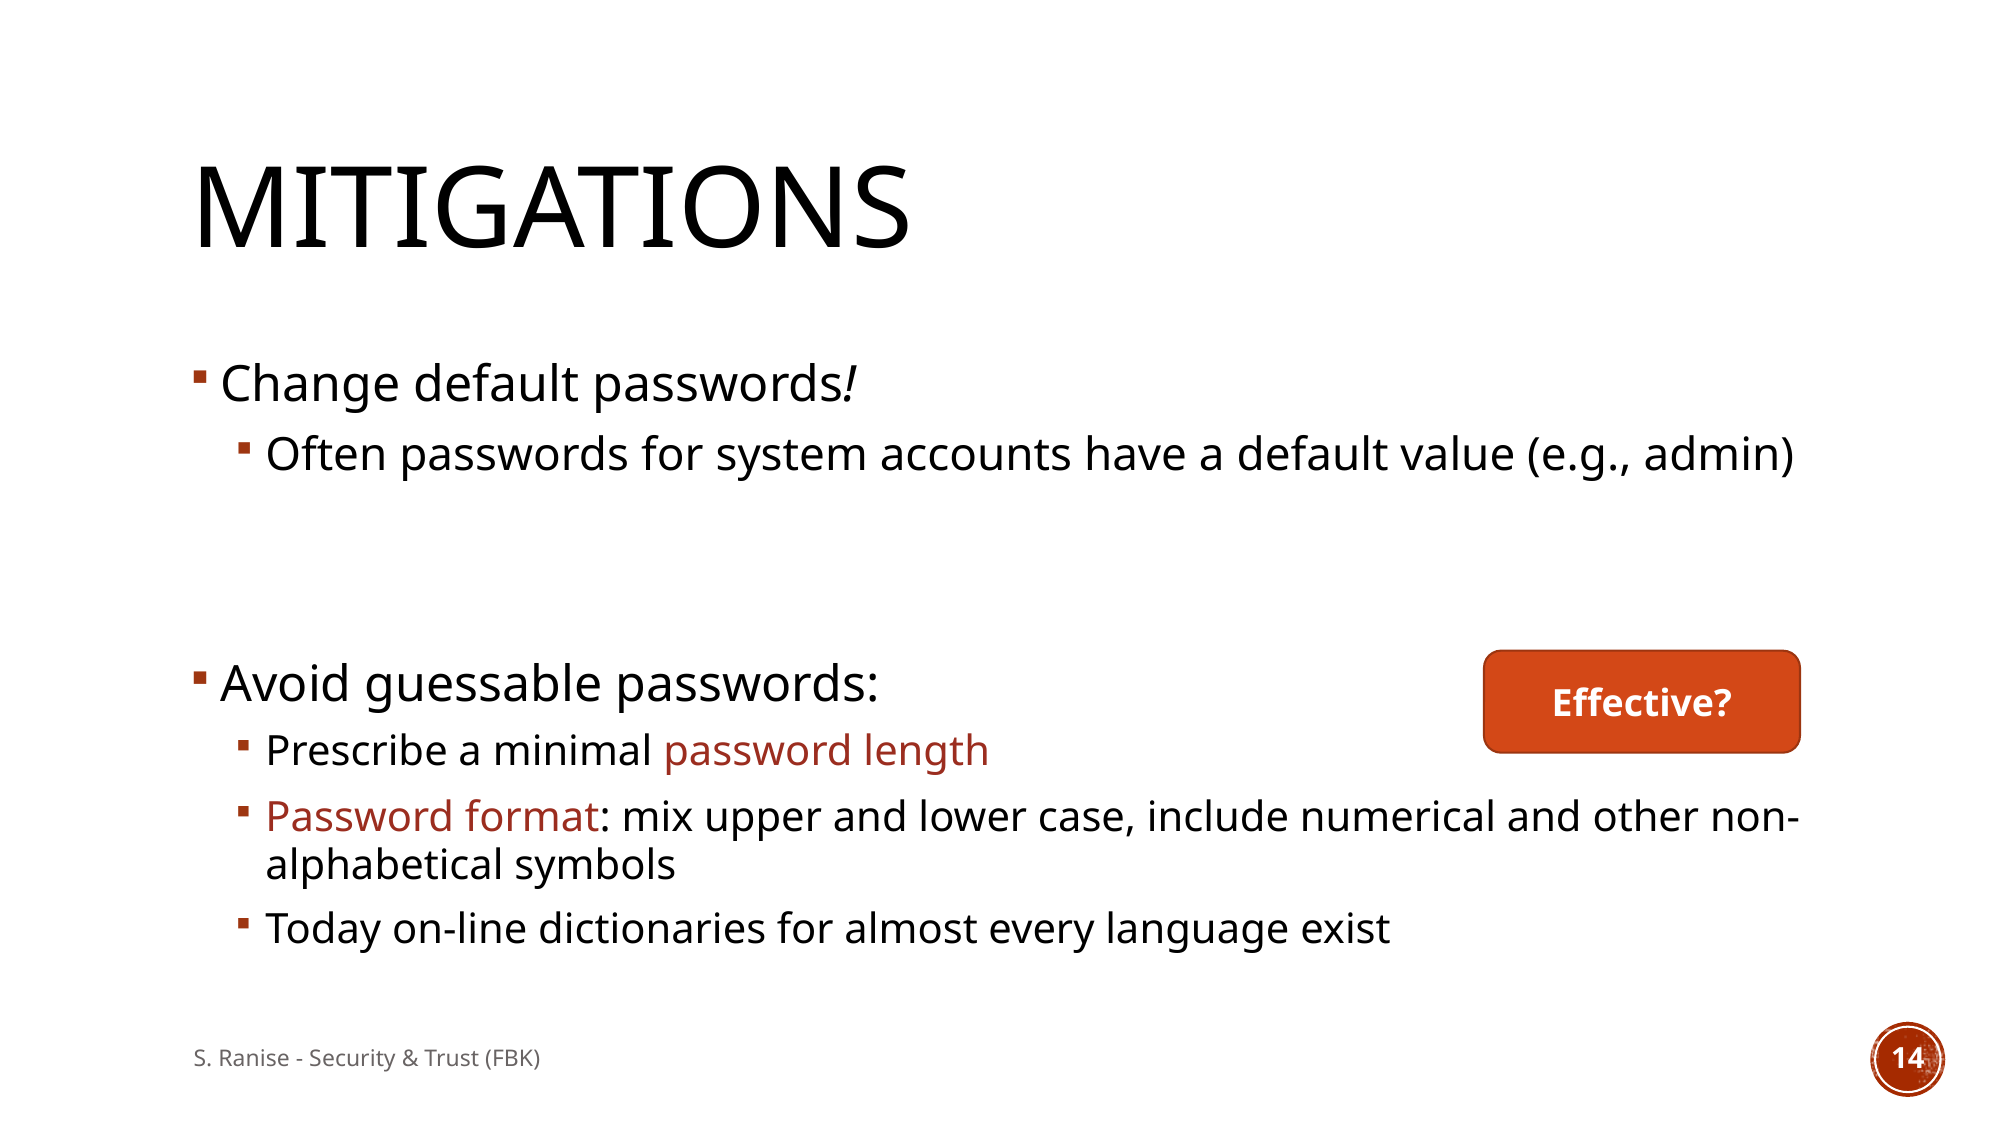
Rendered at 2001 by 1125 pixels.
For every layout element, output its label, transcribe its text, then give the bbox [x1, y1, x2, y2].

text_box Effective? [1482, 649, 1802, 754]
footer S. Ranise - Security & Trust (FBK) [178, 1028, 1217, 1089]
title Mitigations [175, 79, 1826, 344]
slide_number 13 [1855, 1028, 1961, 1089]
list Change default passwords! Often passwords for system accounts have a default value (e.g., admin) Avoid guessable passwords: Prescribe a minimal password length Password format: mix upper and lower case, include numerical and other non-alphabetical symbols Today on-line dictionaries for almost every language exist [175, 348, 1826, 1013]
